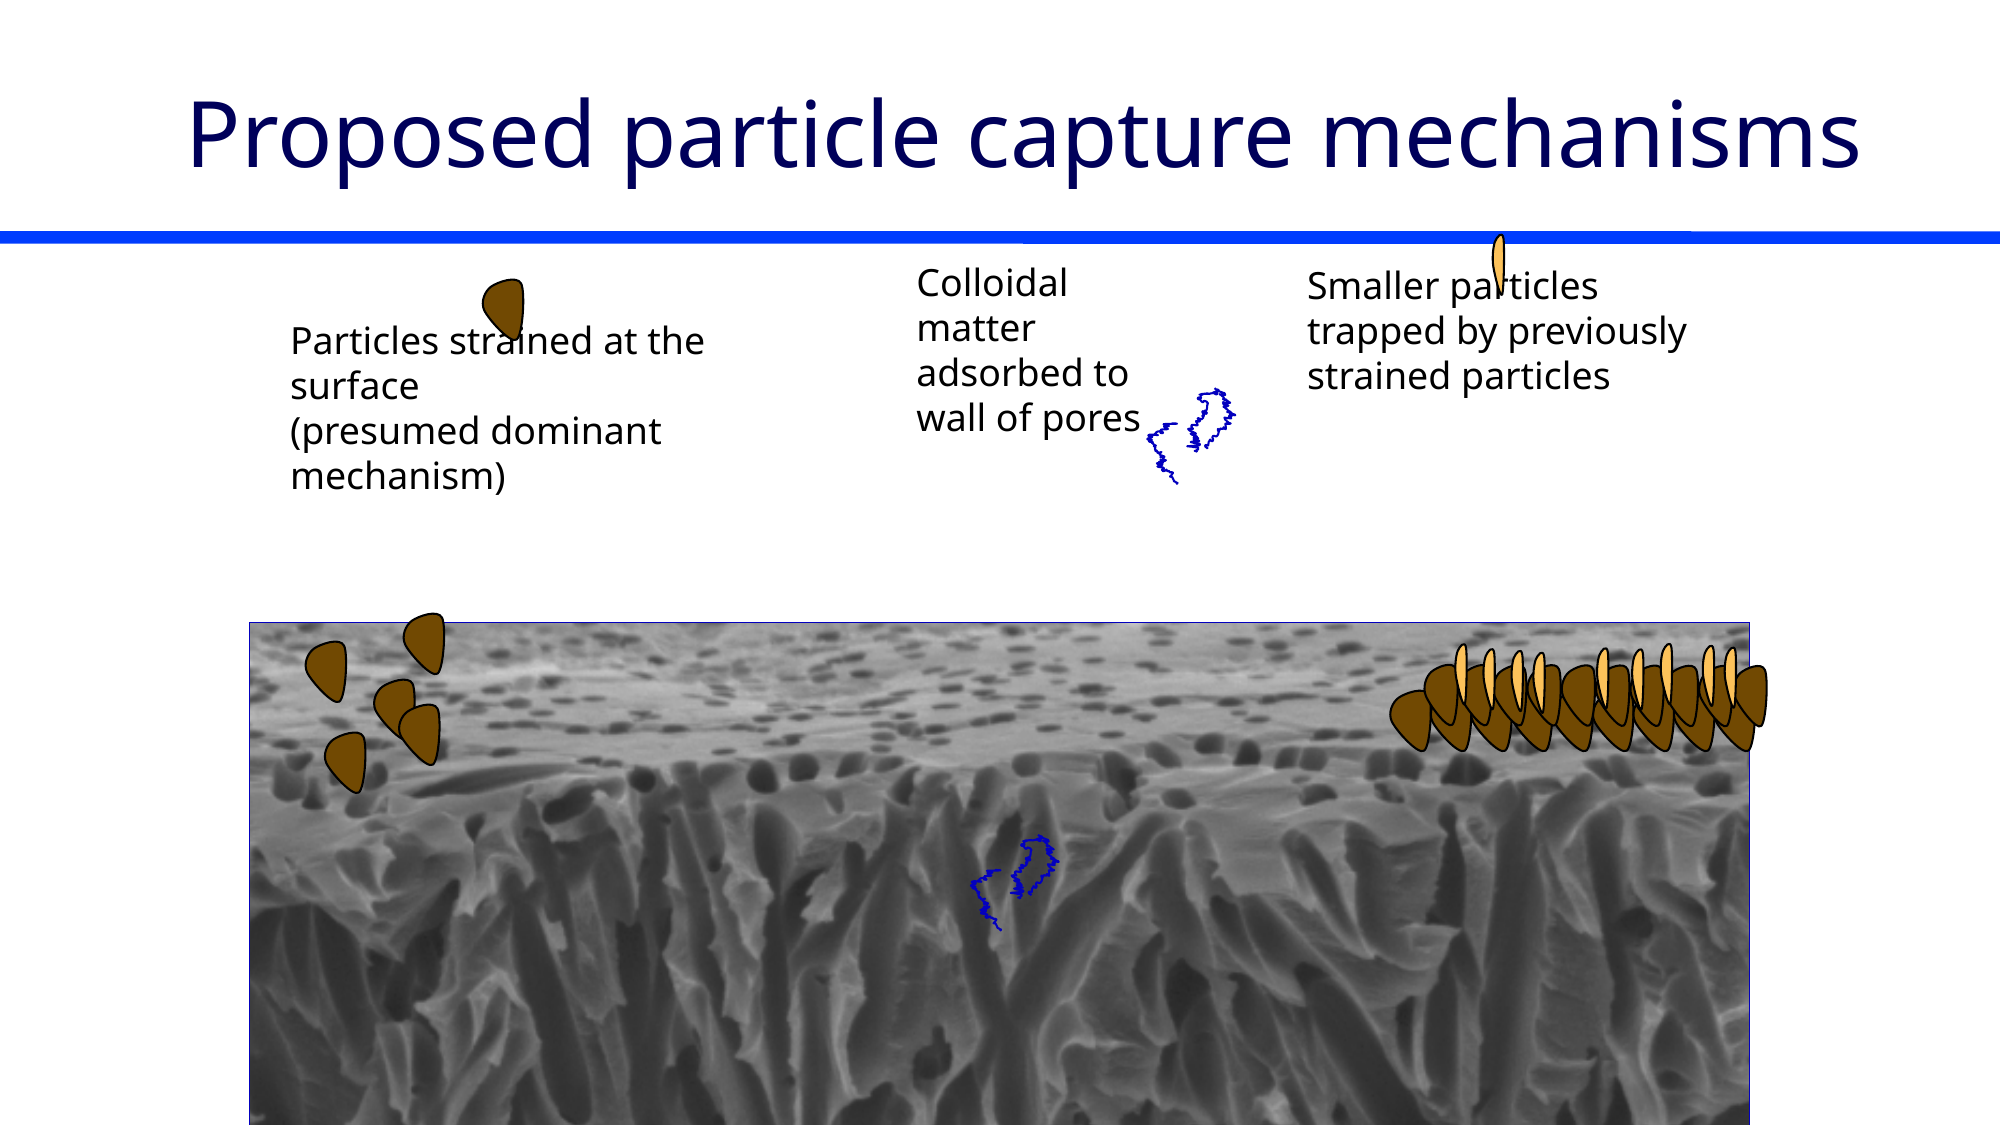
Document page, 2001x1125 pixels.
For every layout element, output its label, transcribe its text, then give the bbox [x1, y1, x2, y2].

text_box Particles strained at the surface (presumed dominant mechanism) [275, 309, 836, 505]
text_box Colloidal matter adsorbed to wall of pores [901, 251, 1196, 447]
text_box [1492, 234, 1505, 295]
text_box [970, 834, 1060, 931]
title Proposed particle capture mechanisms [99, 37, 1950, 225]
text_box [1754, 665, 1767, 727]
picture [249, 622, 1751, 1125]
text_box [482, 279, 524, 340]
text_box [411, 613, 444, 621]
text_box Smaller particles trapped by previously strained particles [1292, 254, 1738, 405]
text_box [1147, 387, 1236, 485]
